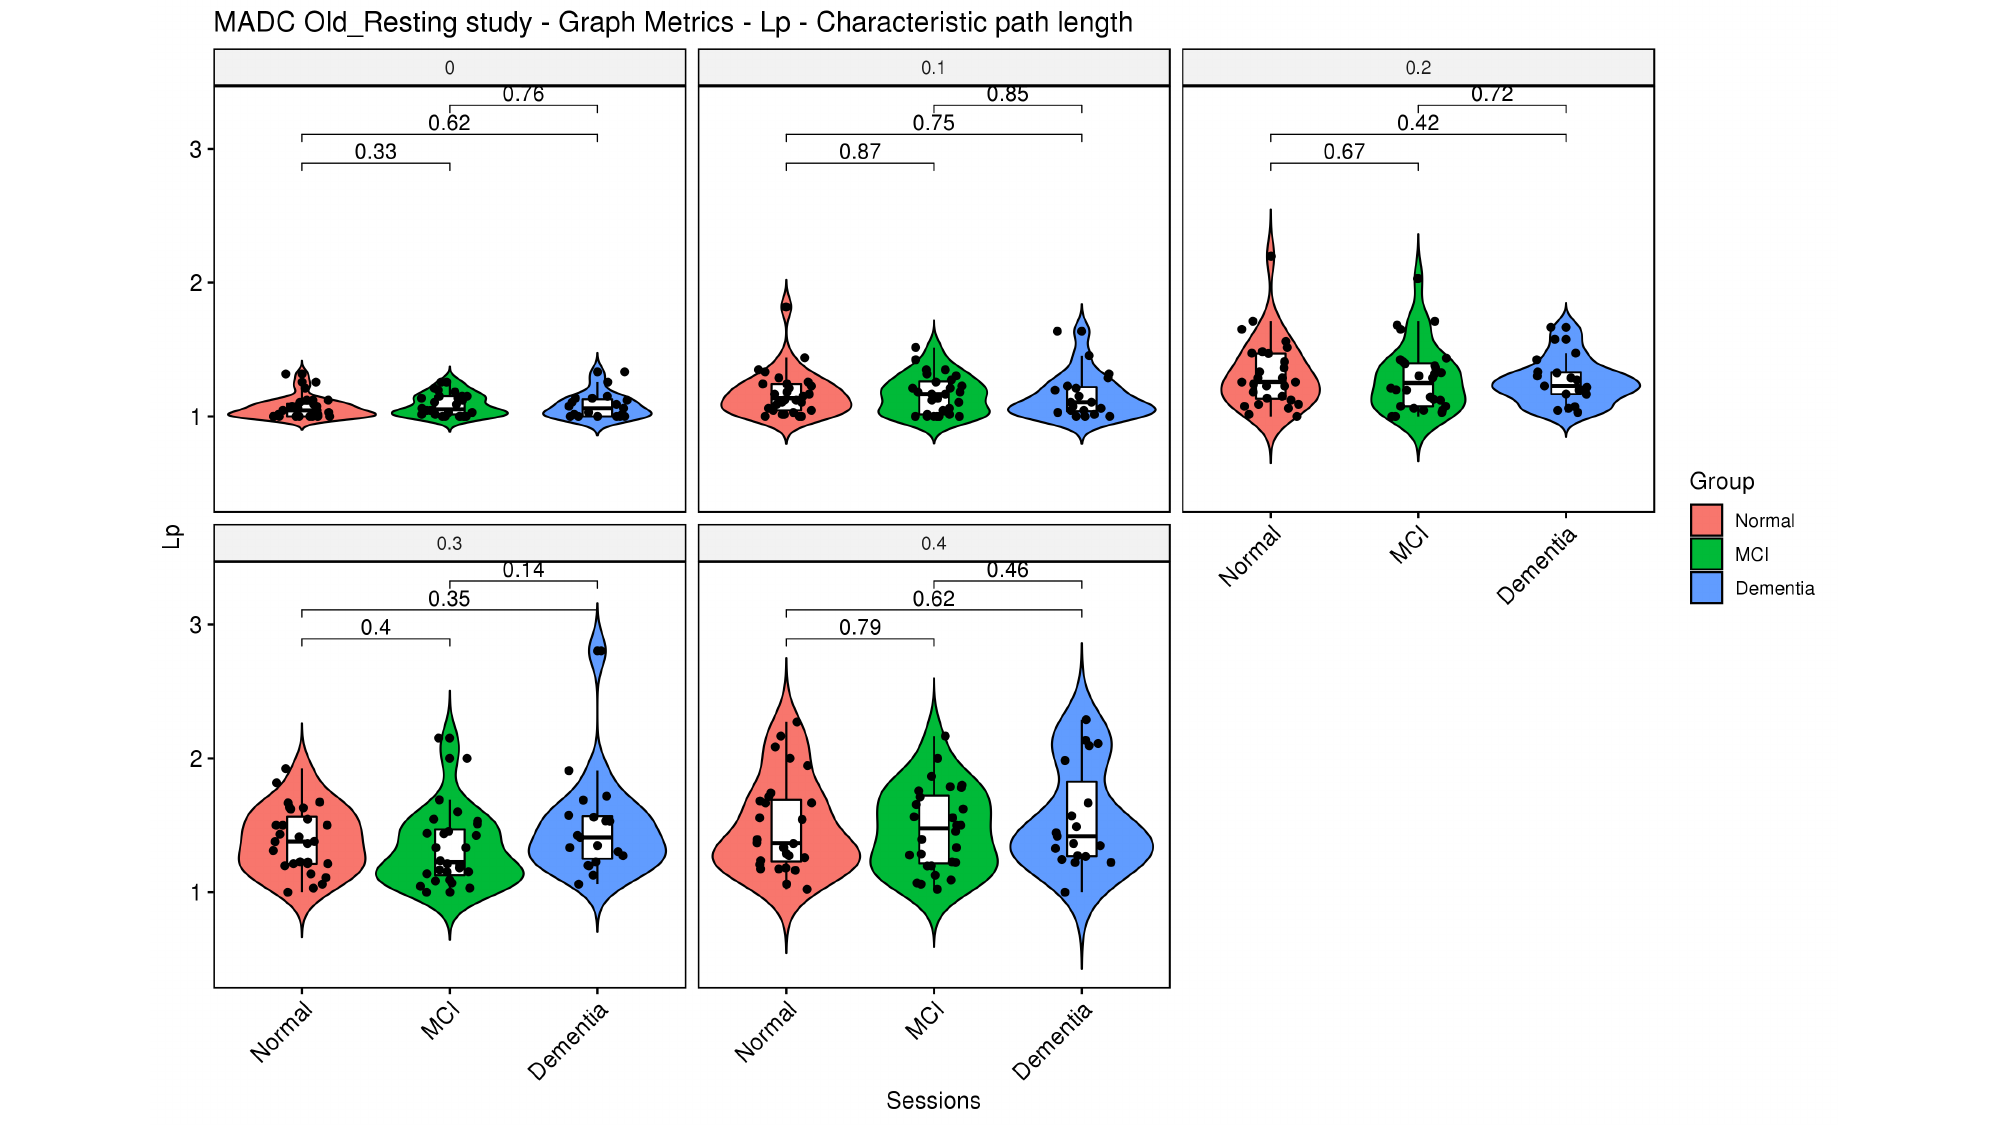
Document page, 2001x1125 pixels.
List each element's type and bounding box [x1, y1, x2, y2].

picture [149, 0, 1838, 1125]
